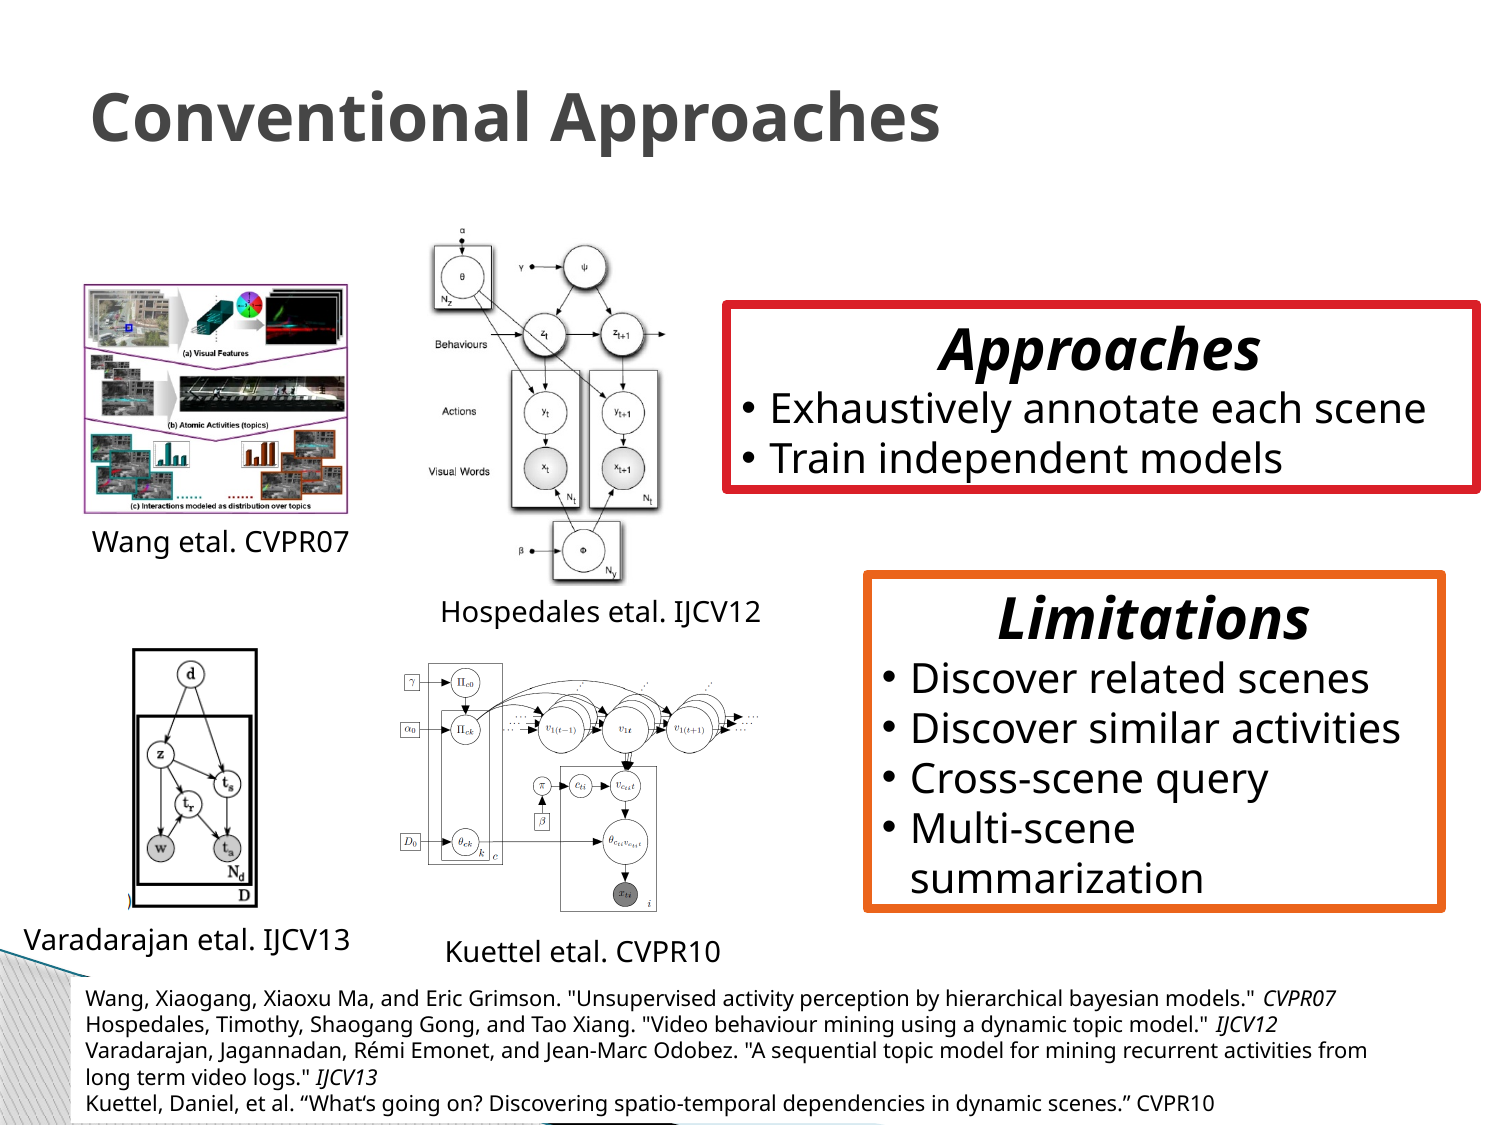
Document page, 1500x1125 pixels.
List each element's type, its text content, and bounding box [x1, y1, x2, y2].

picture [398, 655, 762, 913]
picture [421, 222, 668, 587]
text_box Wang, Xiaogang, Xiaoxu Ma, and Eric Grimson. "Unsupervised activity perception by hierarchical bayesian models." CVPR07 Hospedales, Timothy, Shaogang Gong, and Tao Xiang. "Video behaviour mining using a dynamic topic model." IJCV12 Varadarajan, Jagannadan, Rémi Emonet, and Jean-Marc Odobez. "A sequential topic model for mining recurrent activities from long term video logs." IJCV13 Kuettel, Daniel, et al. “What‘s going on? Discovering spatio-temporal dependencies in dynamic scenes.” CVPR10 [70, 977, 1391, 1124]
text_box Hospedales etal. IJCV12 [425, 585, 777, 636]
title Conventional Approaches [75, 45, 1425, 185]
text_box Kuettel etal. CVPR10 [429, 925, 737, 976]
picture [81, 280, 349, 516]
text_box [265, 527, 408, 588]
picture [128, 644, 262, 915]
text_box Limitations Discover related scenes Discover similar activities Cross-scene query Multi-scene summarization [863, 570, 1446, 913]
text_box Approaches Exhaustively annotate each scene Train independent models [722, 300, 1481, 494]
text_box Varadarajan etal. IJCV13 [9, 913, 366, 964]
text_box Wang etal. CVPR07 [77, 515, 373, 566]
